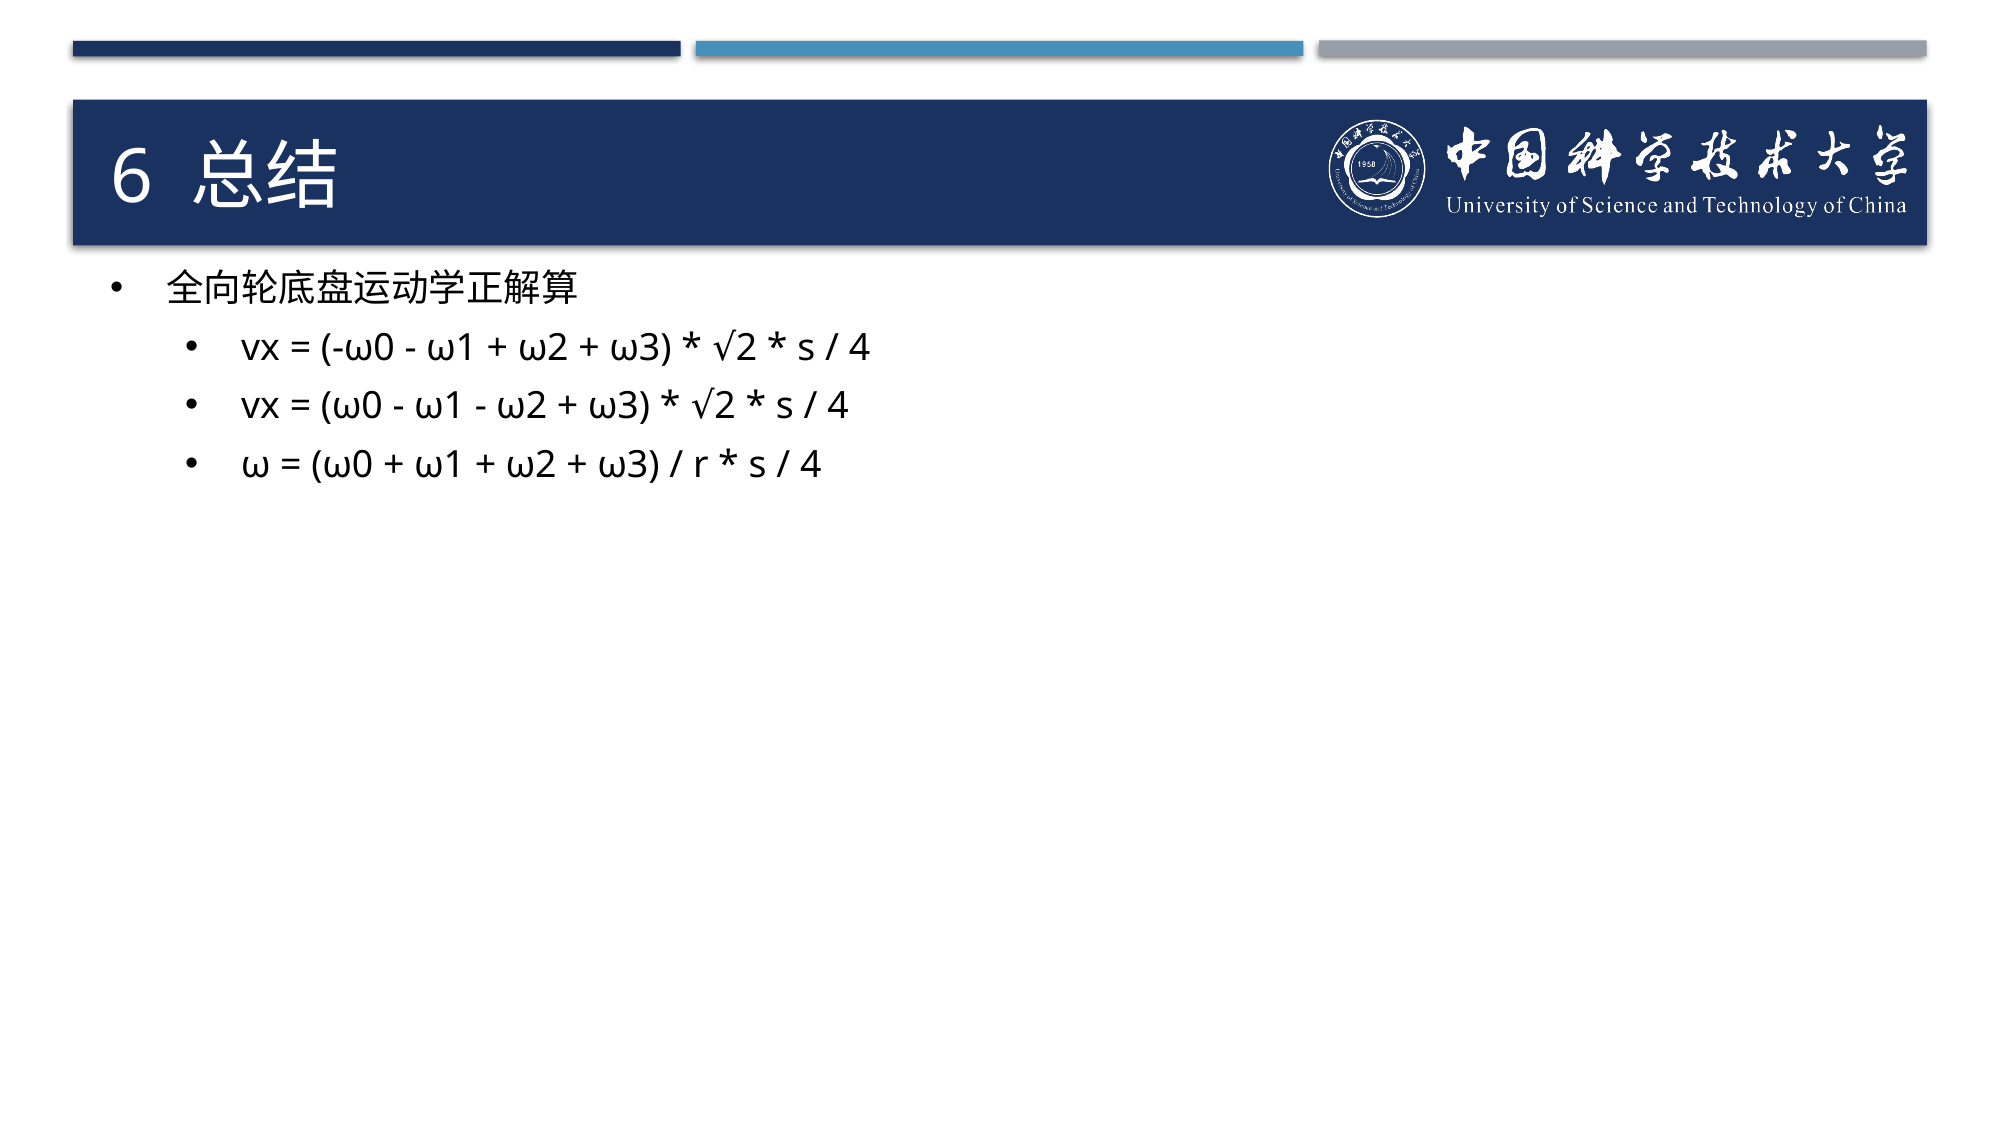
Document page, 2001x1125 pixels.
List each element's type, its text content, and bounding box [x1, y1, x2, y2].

picture [1905, 117, 1916, 221]
title 6 总结 [95, 91, 1905, 255]
text_box 全向轮底盘运动学正解算 vx = (-ω0 - ω1 + ω2 + ω3) * √2 * s / 4 vx = (ω0 - ω1 - ω2 + ω3) * √2 * s / 4 ω = (ω0 + ω1 + ω2 + ω3) / r * s / 4 [95, 255, 1905, 492]
